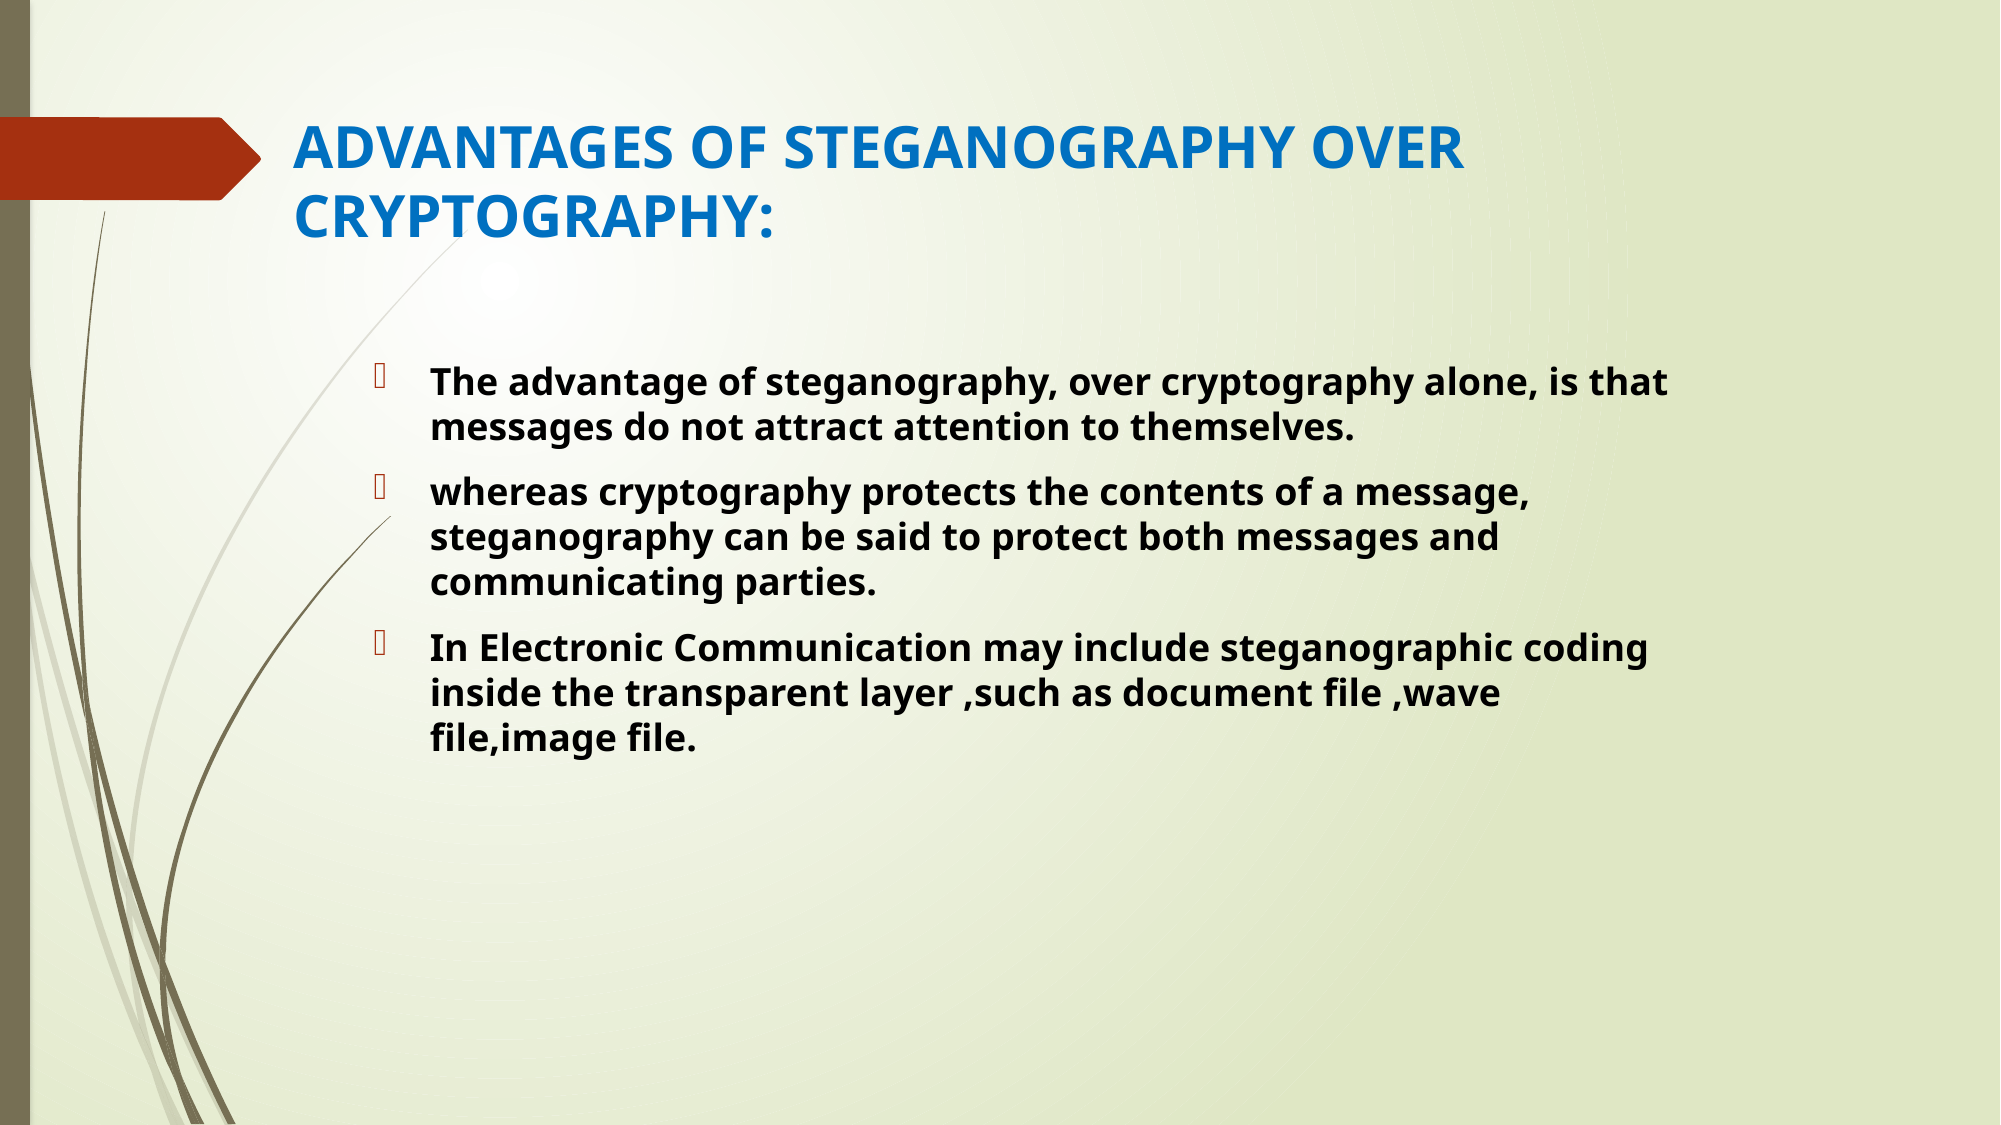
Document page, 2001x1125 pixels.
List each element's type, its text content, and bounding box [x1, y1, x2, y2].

title ADVANTAGES OF STEGANOGRAPHY OVER CRYPTOGRAPHY: [278, 102, 1888, 313]
list The advantage of steganography, over cryptography alone, is that messages do not attract attention to themselves. whereas cryptography protects the contents of a message, steganography can be said to protect both messages and communicating parties. In Electronic Communication may include steganographic coding inside the transparent layer ,such as document file ,wave file,image file. [358, 350, 1711, 970]
